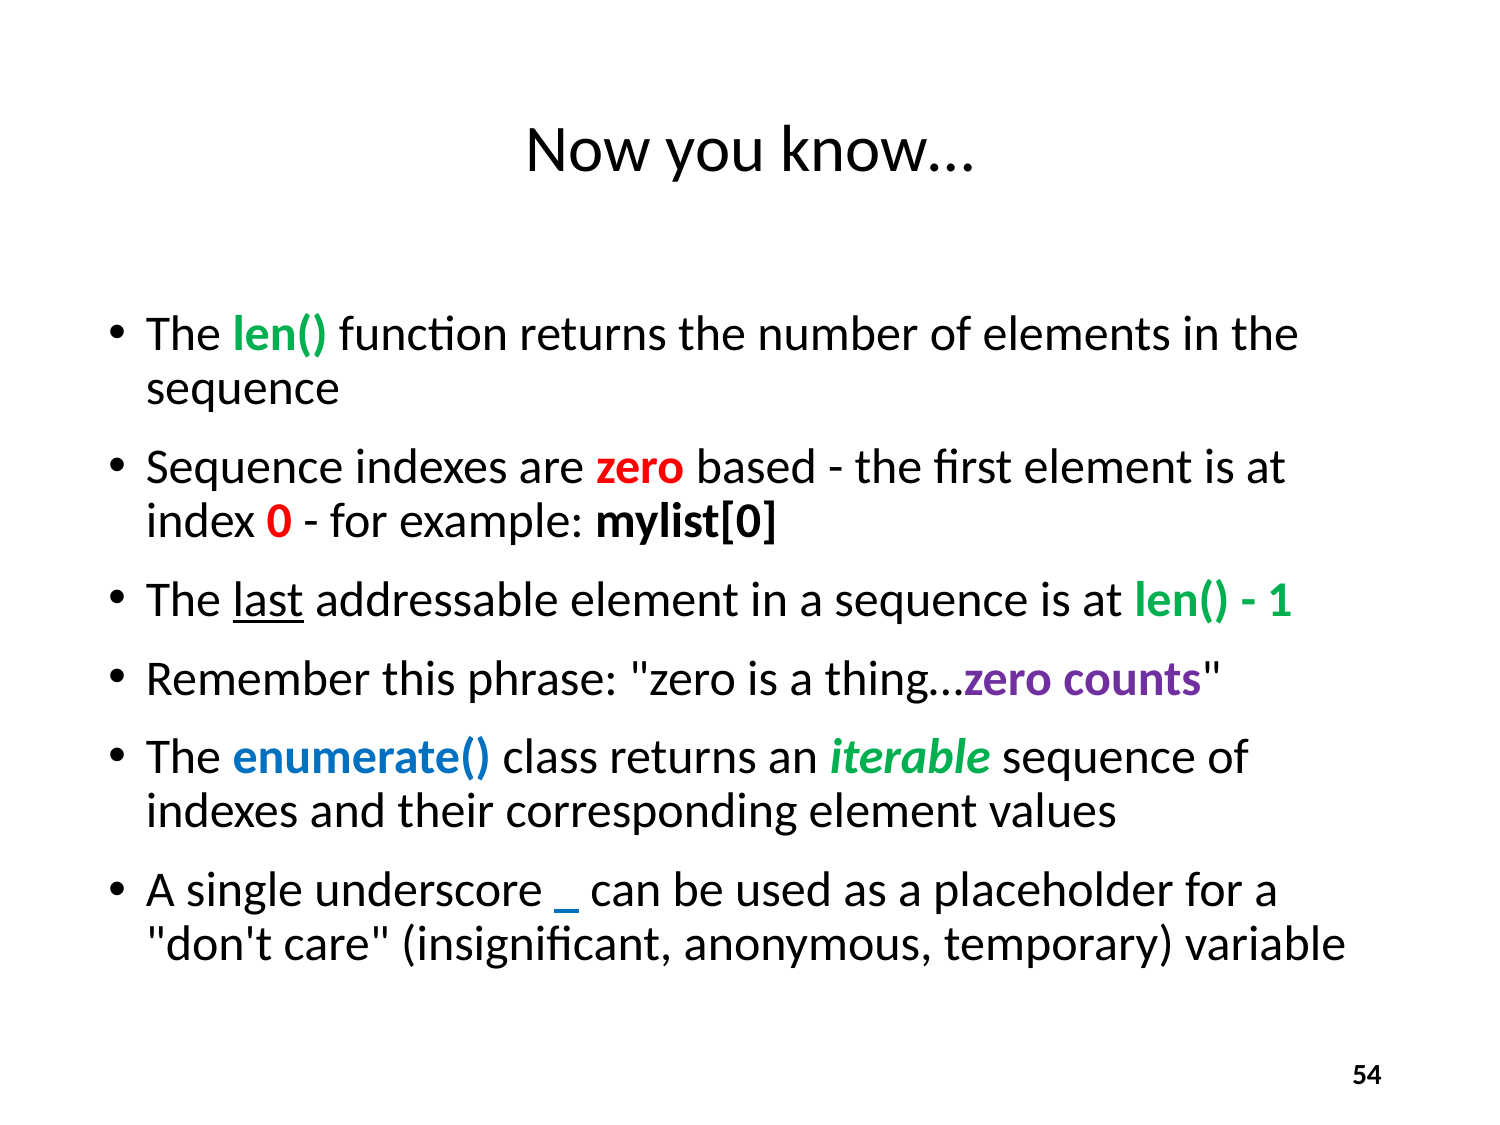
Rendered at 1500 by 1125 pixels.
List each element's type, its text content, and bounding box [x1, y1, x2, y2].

list The len() function returns the number of elements in the sequence Sequence indexes are zero based - the first element is at index 0 - for example: mylist[0] The last addressable element in a sequence is at len() - 1 Remember this phrase: "zero is a thing…zero counts" The enumerate() class returns an iterable sequence of indexes and their corresponding element values A single underscore _ can be used as a placeholder for a "don't care" (insignificant, anonymous, temporary) variable [93, 299, 1407, 1043]
title Now you know… [103, 59, 1397, 241]
slide_number 54 [1059, 1042, 1397, 1103]
